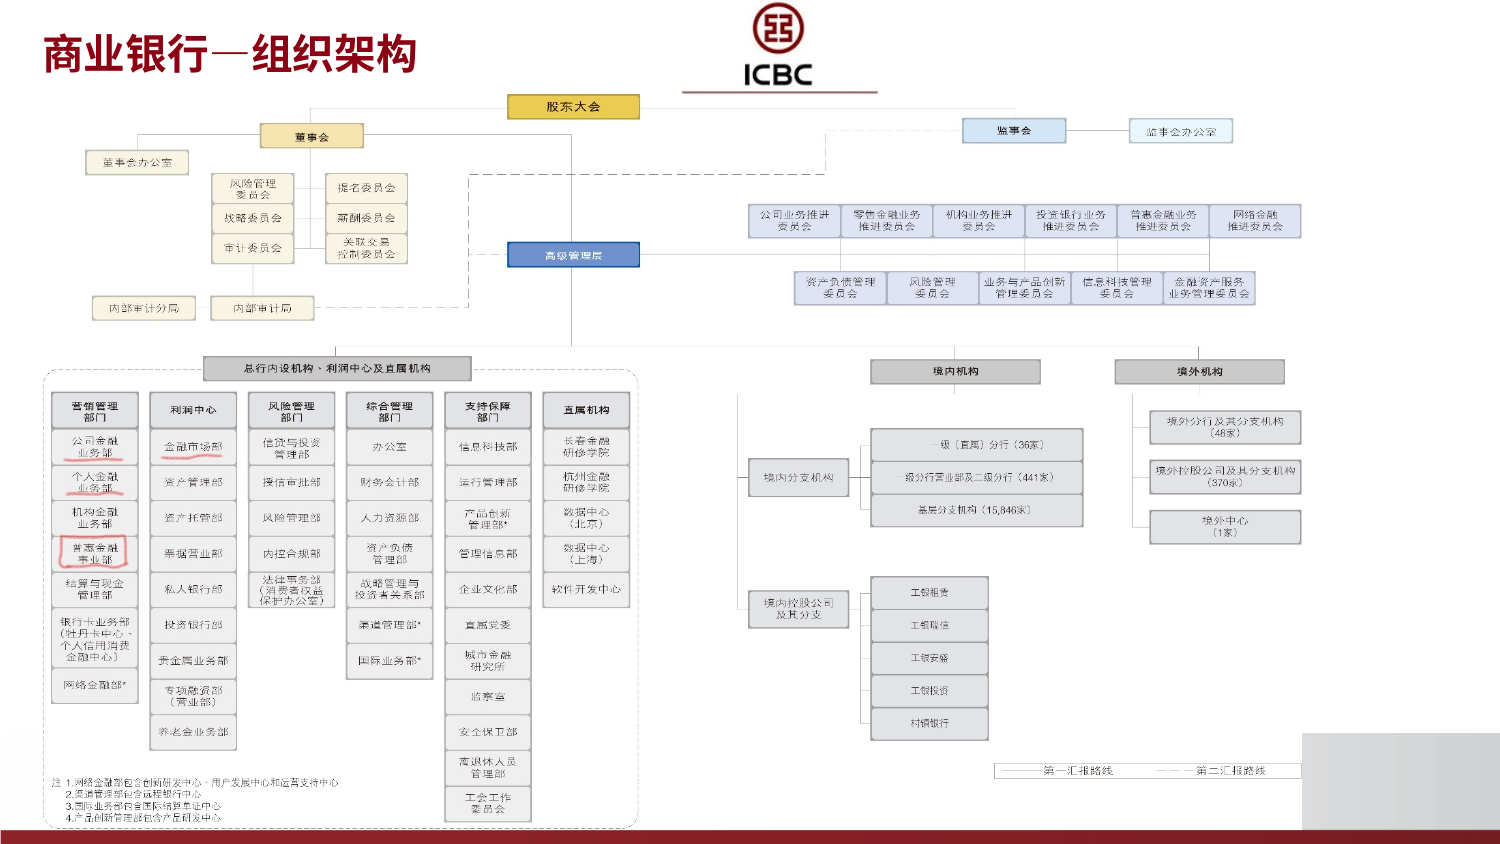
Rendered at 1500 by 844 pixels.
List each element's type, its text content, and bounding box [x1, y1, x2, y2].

text_box 商业银行—组织架构 [27, 13, 569, 86]
picture [0, 0, 1500, 844]
